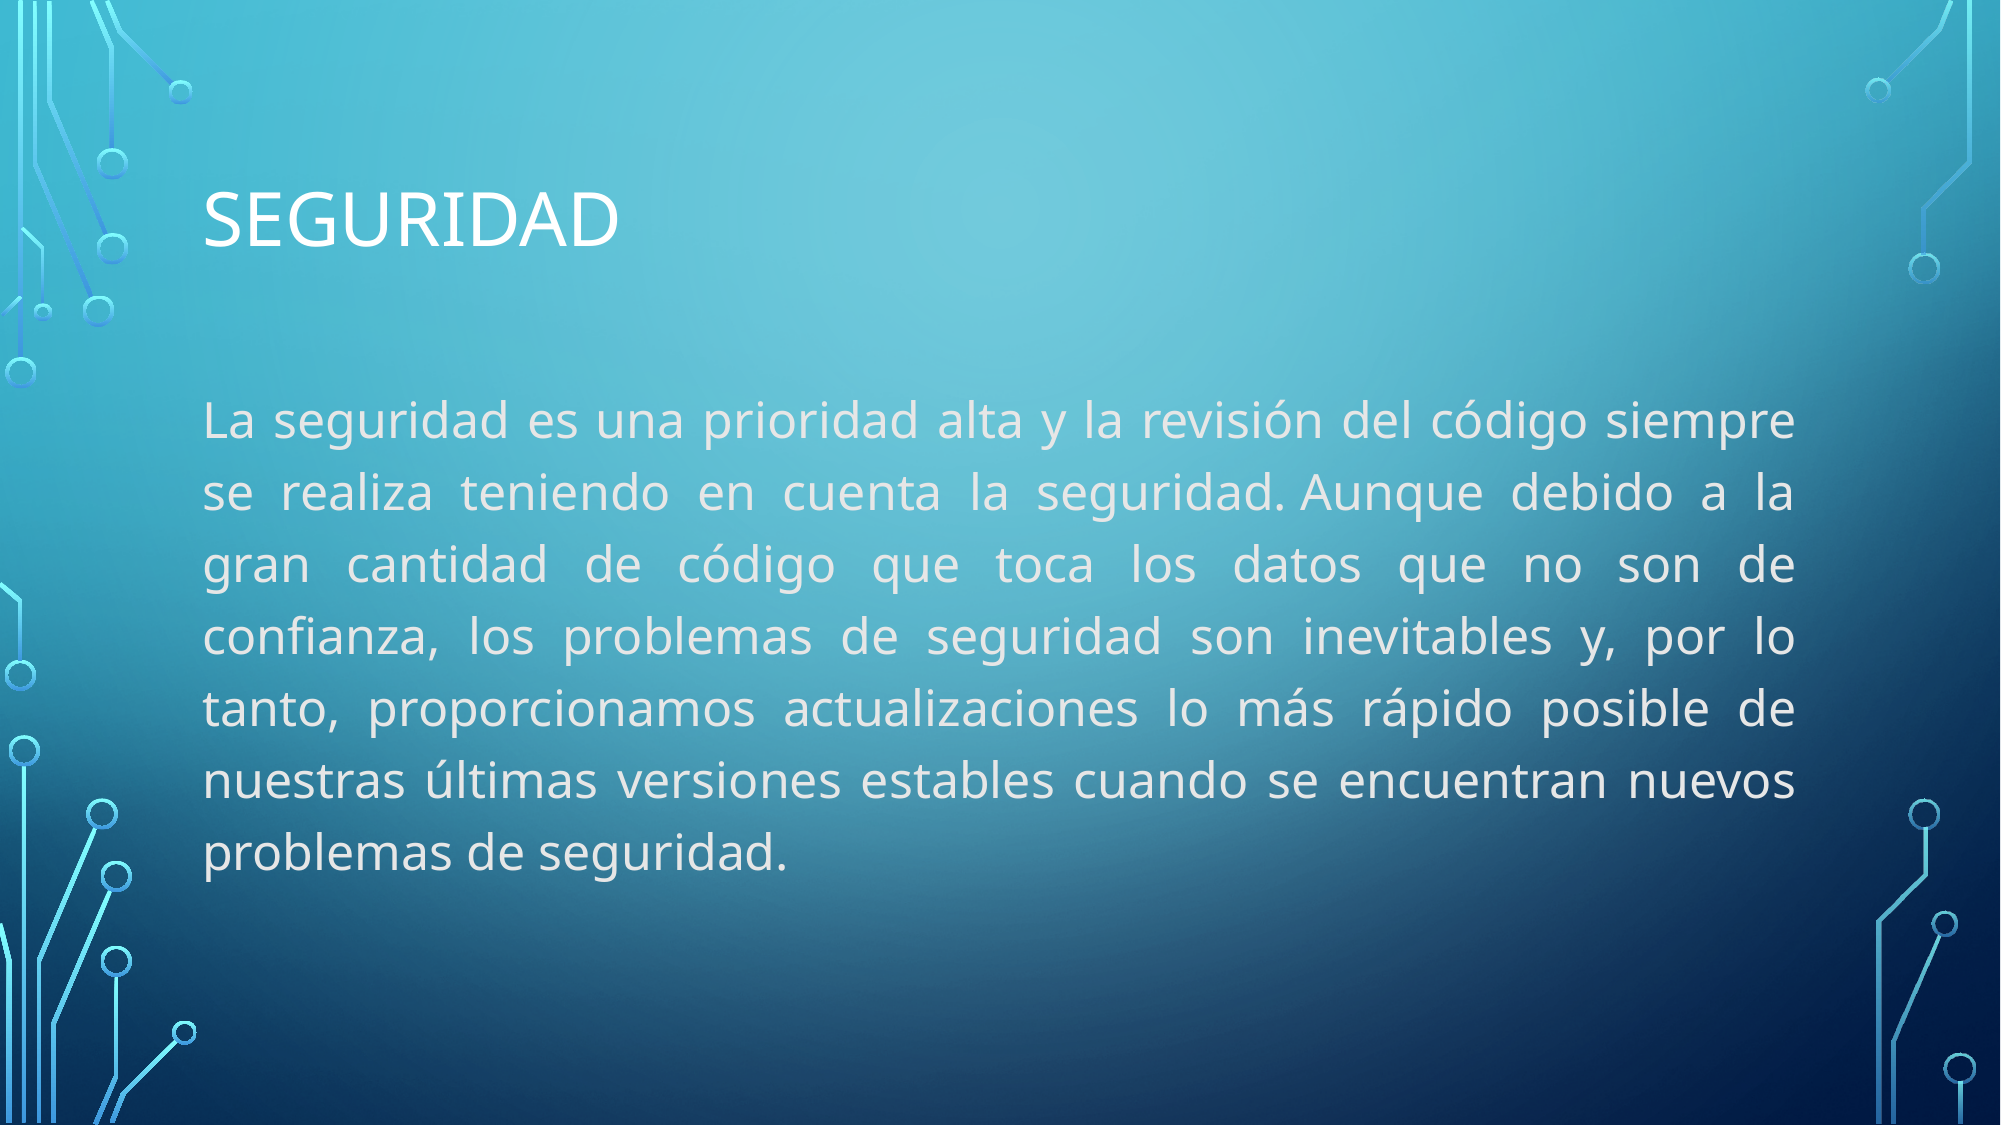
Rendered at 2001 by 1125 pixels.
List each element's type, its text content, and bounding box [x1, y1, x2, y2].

list La seguridad es una prioridad alta y la revisión del código siempre se realiza teniendo en cuenta la seguridad. Aunque debido a la gran cantidad de código que toca los datos que no son de confianza, los problemas de seguridad son inevitables y, por lo tanto, proporcionamos actualizaciones lo más rápido posible de nuestras últimas versiones estables cuando se encuentran nuevos problemas de seguridad. [187, 369, 1813, 950]
title seguridad [187, 101, 1813, 344]
